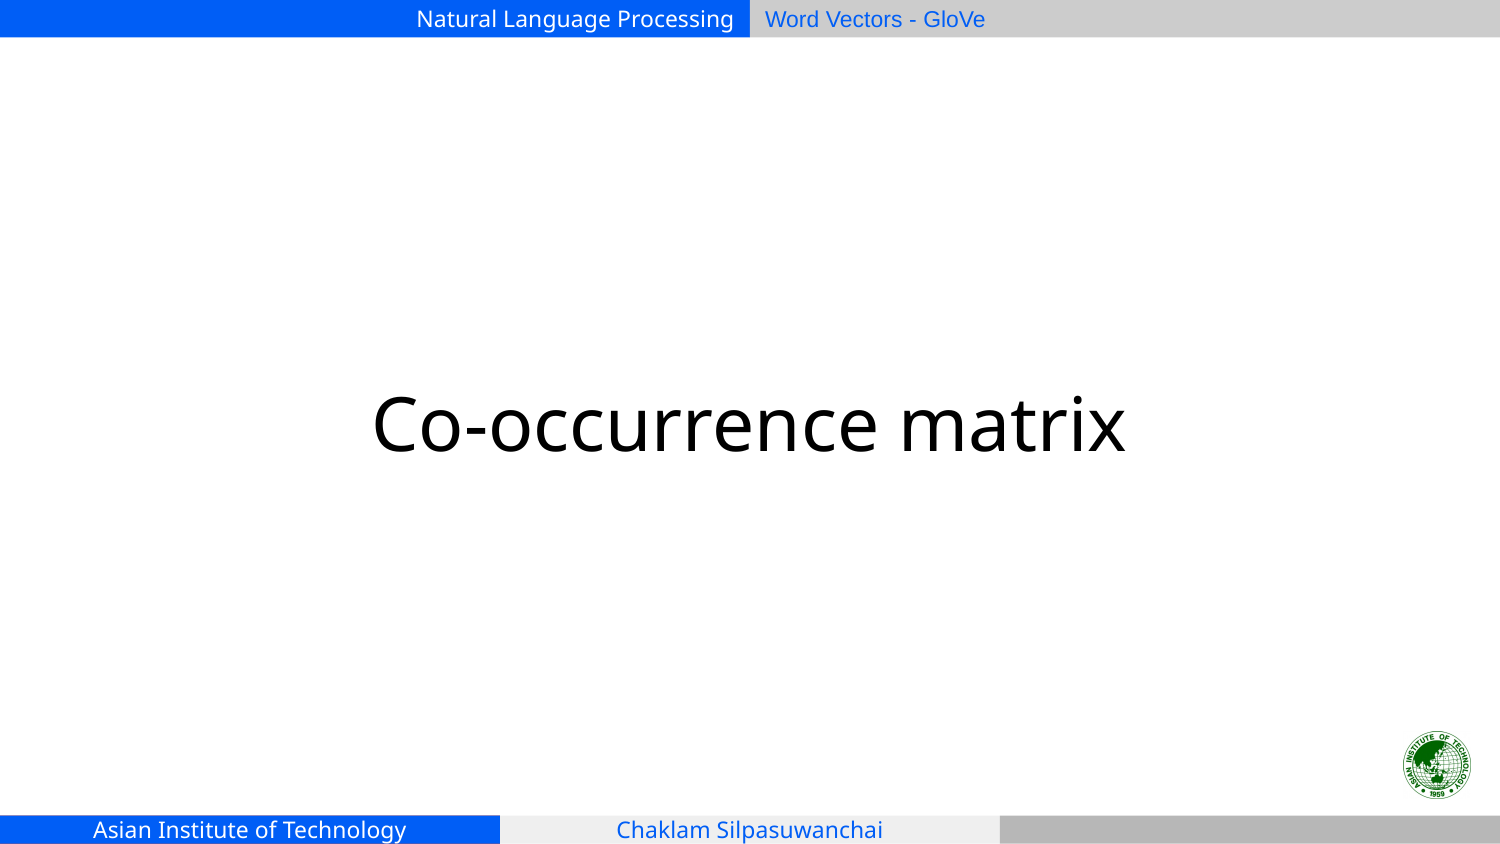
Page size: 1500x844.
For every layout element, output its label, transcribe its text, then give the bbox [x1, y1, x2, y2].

picture [1403, 731, 1471, 799]
title Co-occurrence matrix [51, 352, 1449, 491]
